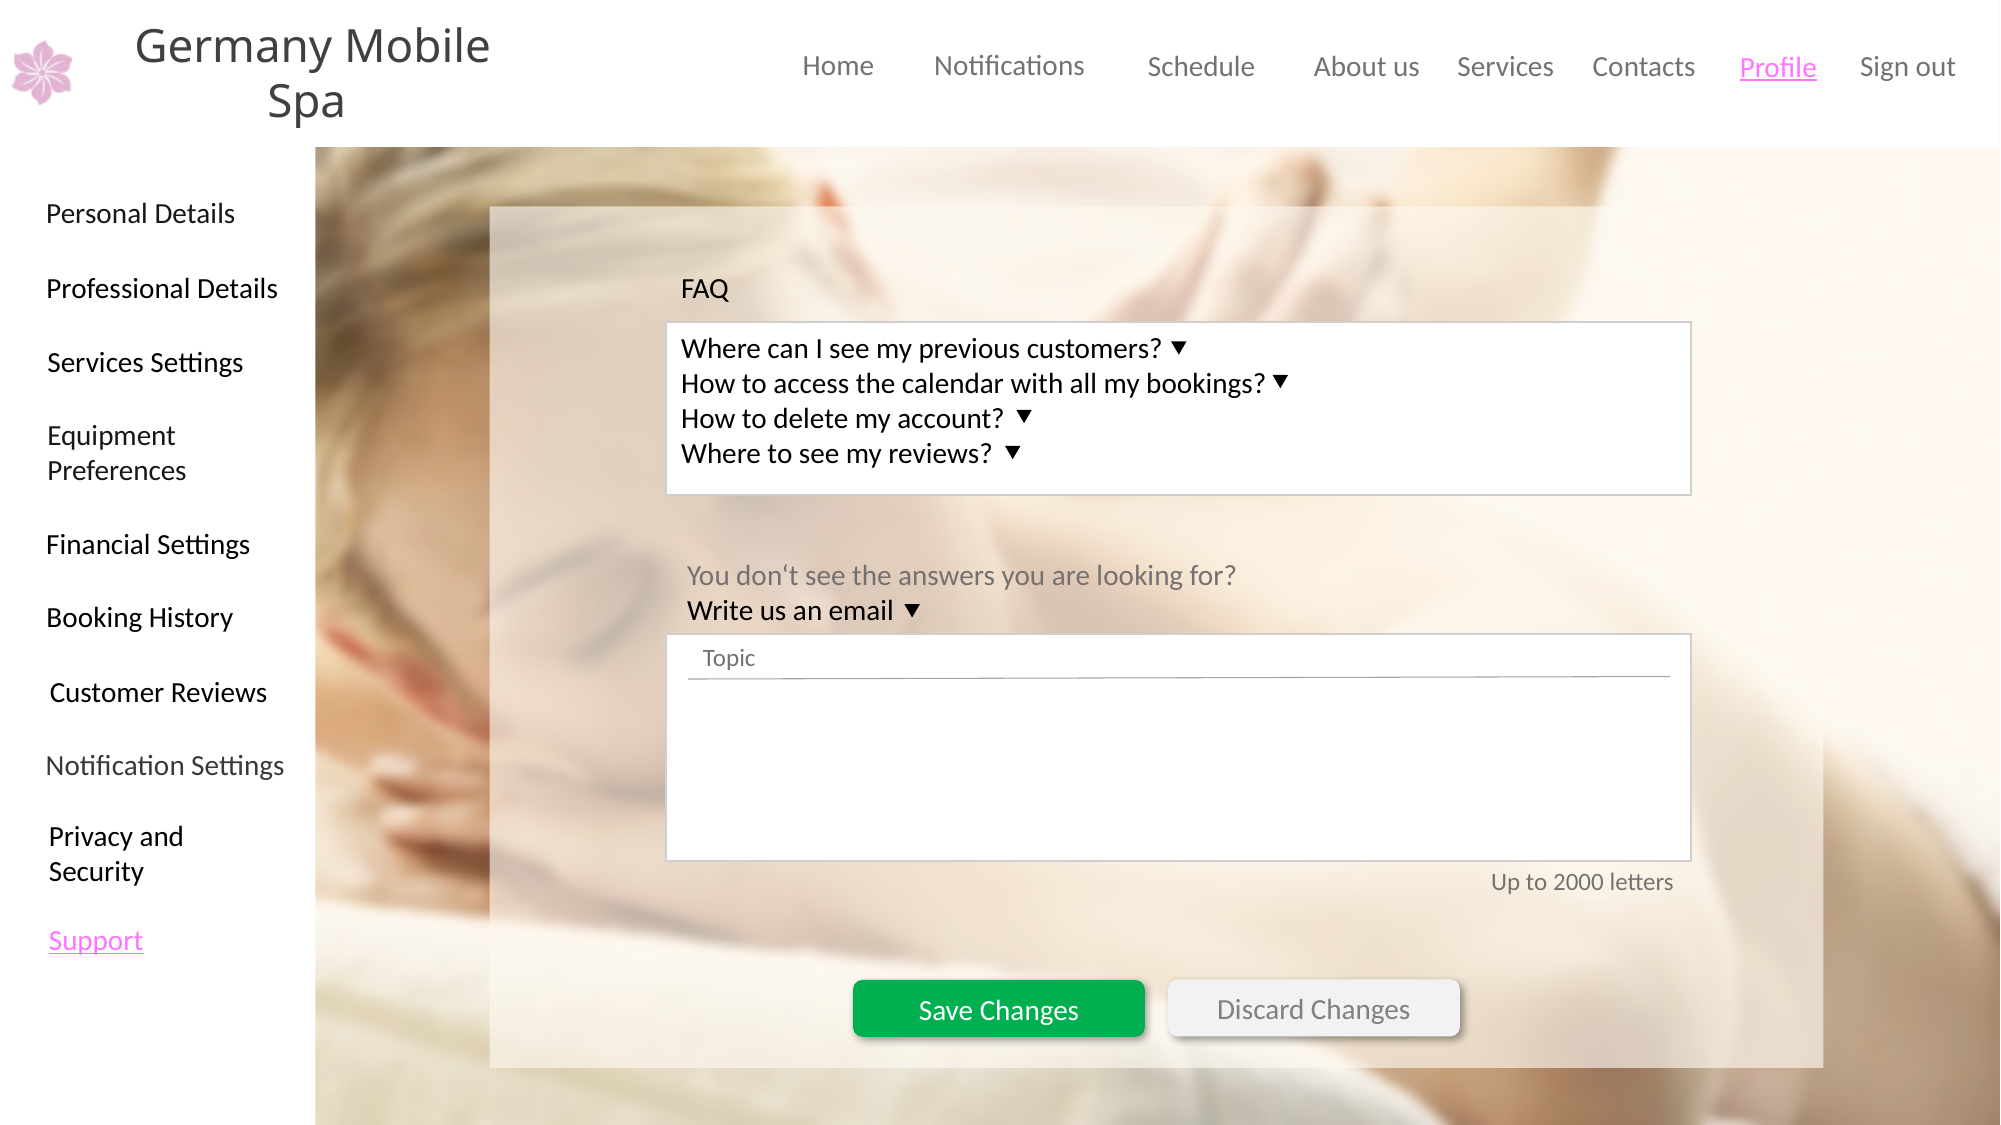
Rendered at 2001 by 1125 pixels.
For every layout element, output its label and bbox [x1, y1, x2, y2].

text_box [853, 979, 1460, 1037]
text_box [688, 676, 1670, 680]
picture [0, 0, 2000, 1125]
